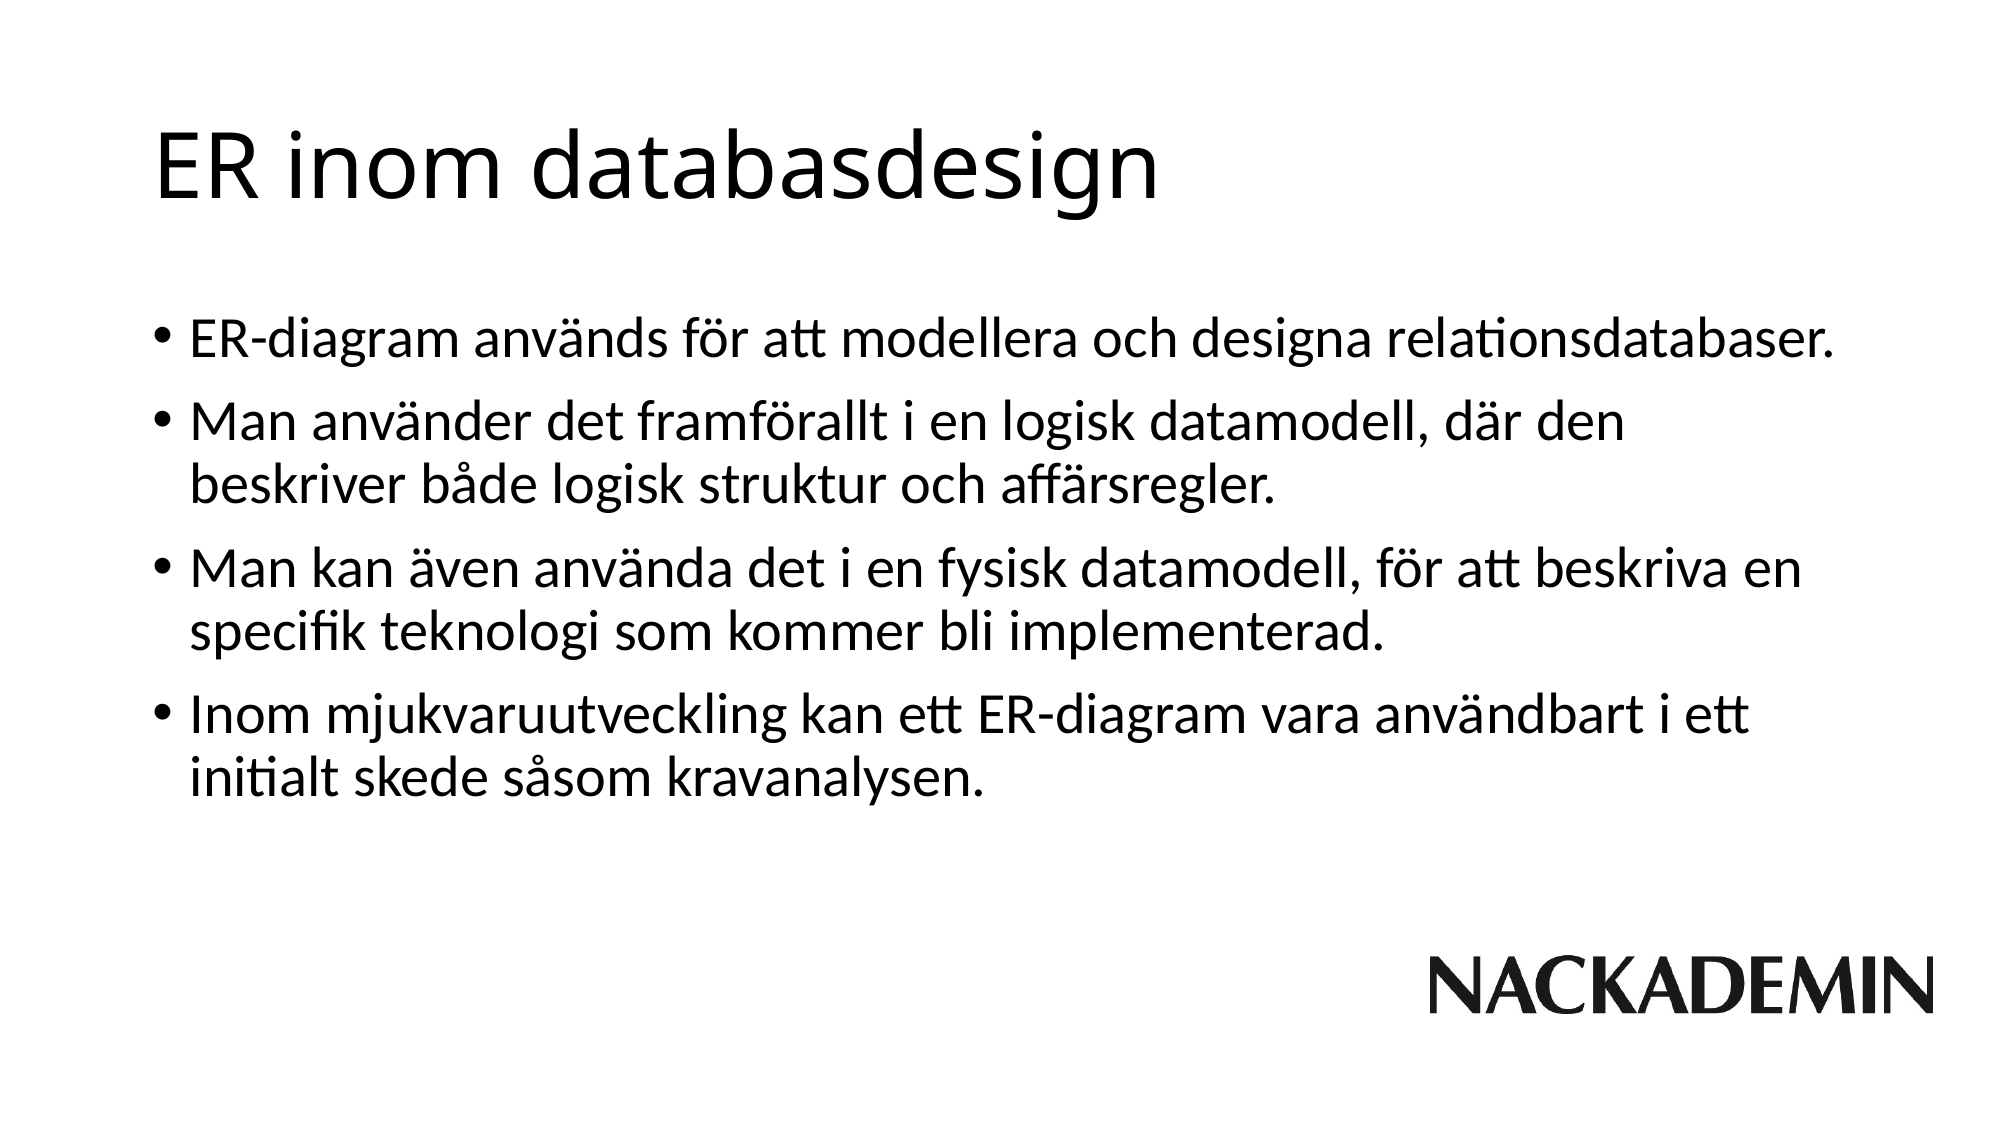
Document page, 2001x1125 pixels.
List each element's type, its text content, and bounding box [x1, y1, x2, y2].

picture [1429, 955, 1933, 1014]
list ER-diagram används för att modellera och designa relationsdatabaser. Man använder det framförallt i en logisk datamodell, där den beskriver både logisk struktur och affärsregler. Man kan även använda det i en fysisk datamodell, för att beskriva en specifik teknologi som kommer bli implementerad. Inom mjukvaruutveckling kan ett ER-diagram vara användbart i ett initialt skede såsom kravanalysen. [137, 299, 1863, 1014]
title ER inom databasdesign [137, 59, 1863, 278]
